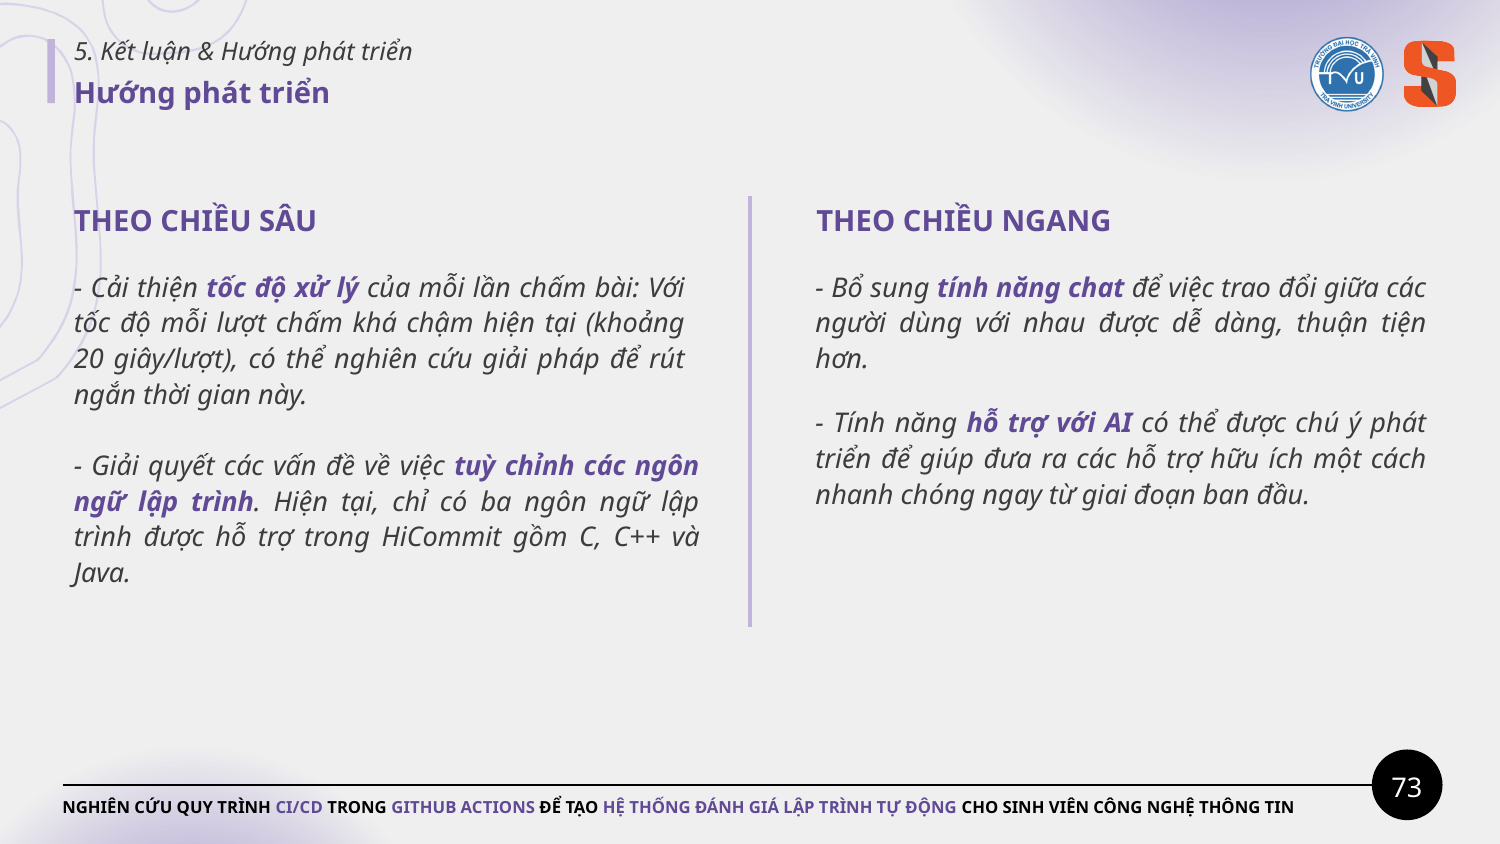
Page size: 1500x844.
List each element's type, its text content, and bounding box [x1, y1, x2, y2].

text_box THEO CHIỀU SÂU [58, 181, 500, 255]
text_box - Cải thiện tốc độ xử lý của mỗi lần chấm bài: Với tốc độ mỗi lượt chấm khá chậm hiện tại (khoảng 20 giây/lượt), có thể nghiên cứu giải pháp để rút ngắn thời gian này. [58, 251, 700, 430]
text_box THEO CHIỀU NGANG [801, 181, 1242, 251]
text_box NGHIÊN CỨU QUY TRÌNH CI/CD TRONG GITHUB ACTIONS ĐỂ TẠO HỆ THỐNG ĐÁNH GIÁ LẬP TRÌNH TỰ ĐỘNG CHO SINH VIÊN CÔNG NGHỆ THÔNG TIN [47, 779, 1318, 831]
text_box 73 [1375, 758, 1439, 811]
text_box - Bổ sung tính năng chat để việc trao đổi giữa các người dùng với nhau được dễ dàng, thuận tiện hơn. [800, 251, 1442, 384]
text_box - Tính năng hỗ trợ với AI có thể được chú ý phát triển để giúp đưa ra các hỗ trợ hữu ích một cách nhanh chóng ngay từ giai đoạn ban đầu. [800, 387, 1442, 574]
text_box - Giải quyết các vấn đề về việc tuỳ chỉnh các ngôn ngữ lập trình. Hiện tại, chỉ có ba ngôn ngữ lập trình được hỗ trợ trong HiCommit gồm C, C++ và Java. [58, 430, 715, 627]
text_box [47, 23, 1242, 128]
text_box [1306, 34, 1460, 114]
